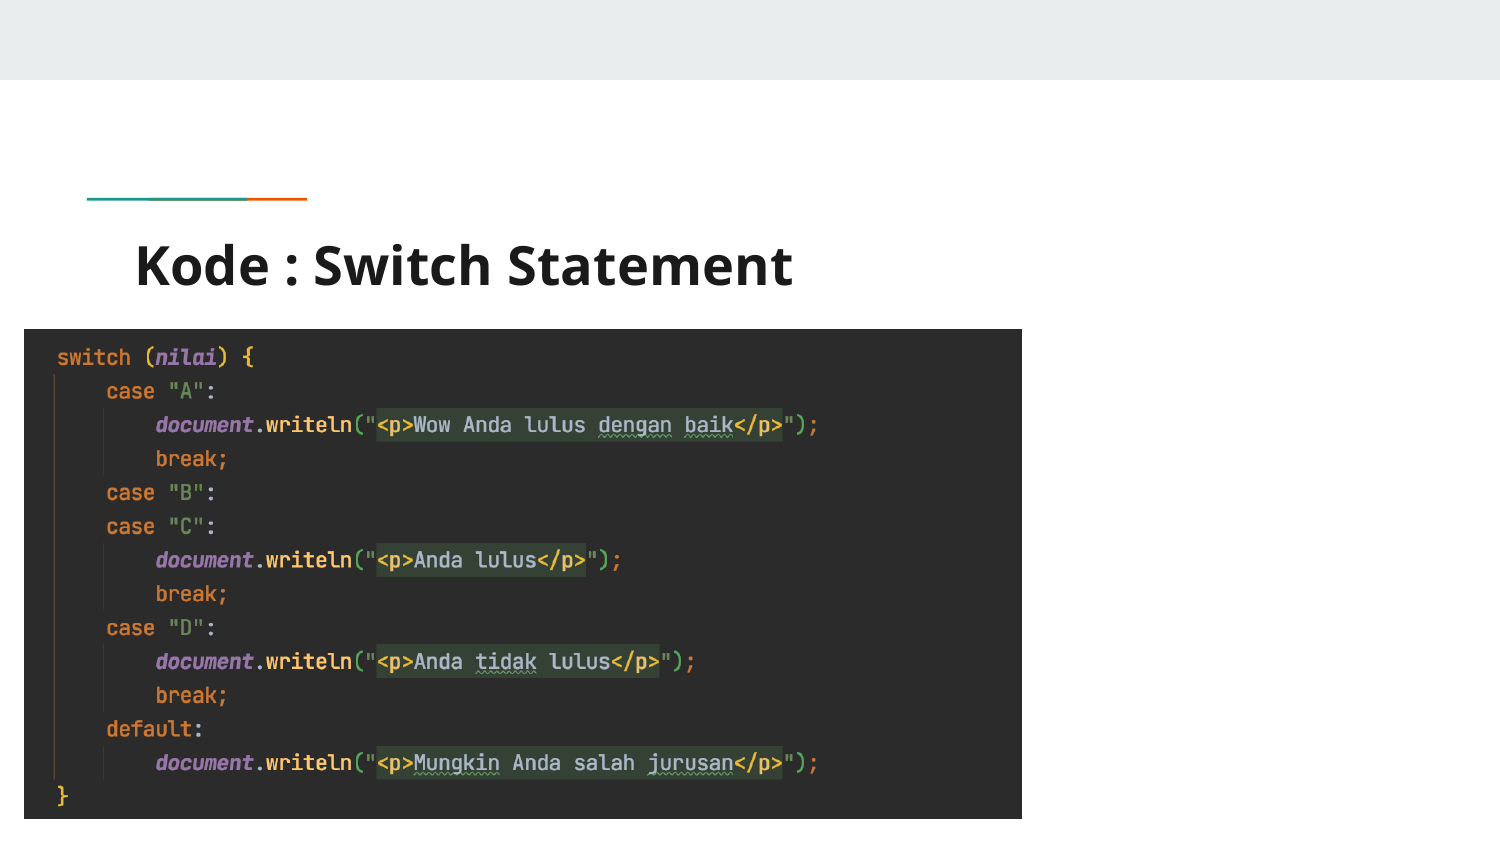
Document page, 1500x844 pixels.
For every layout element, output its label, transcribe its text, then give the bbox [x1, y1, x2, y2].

title Kode : Switch Statement [119, 216, 1381, 305]
picture [24, 328, 1022, 819]
